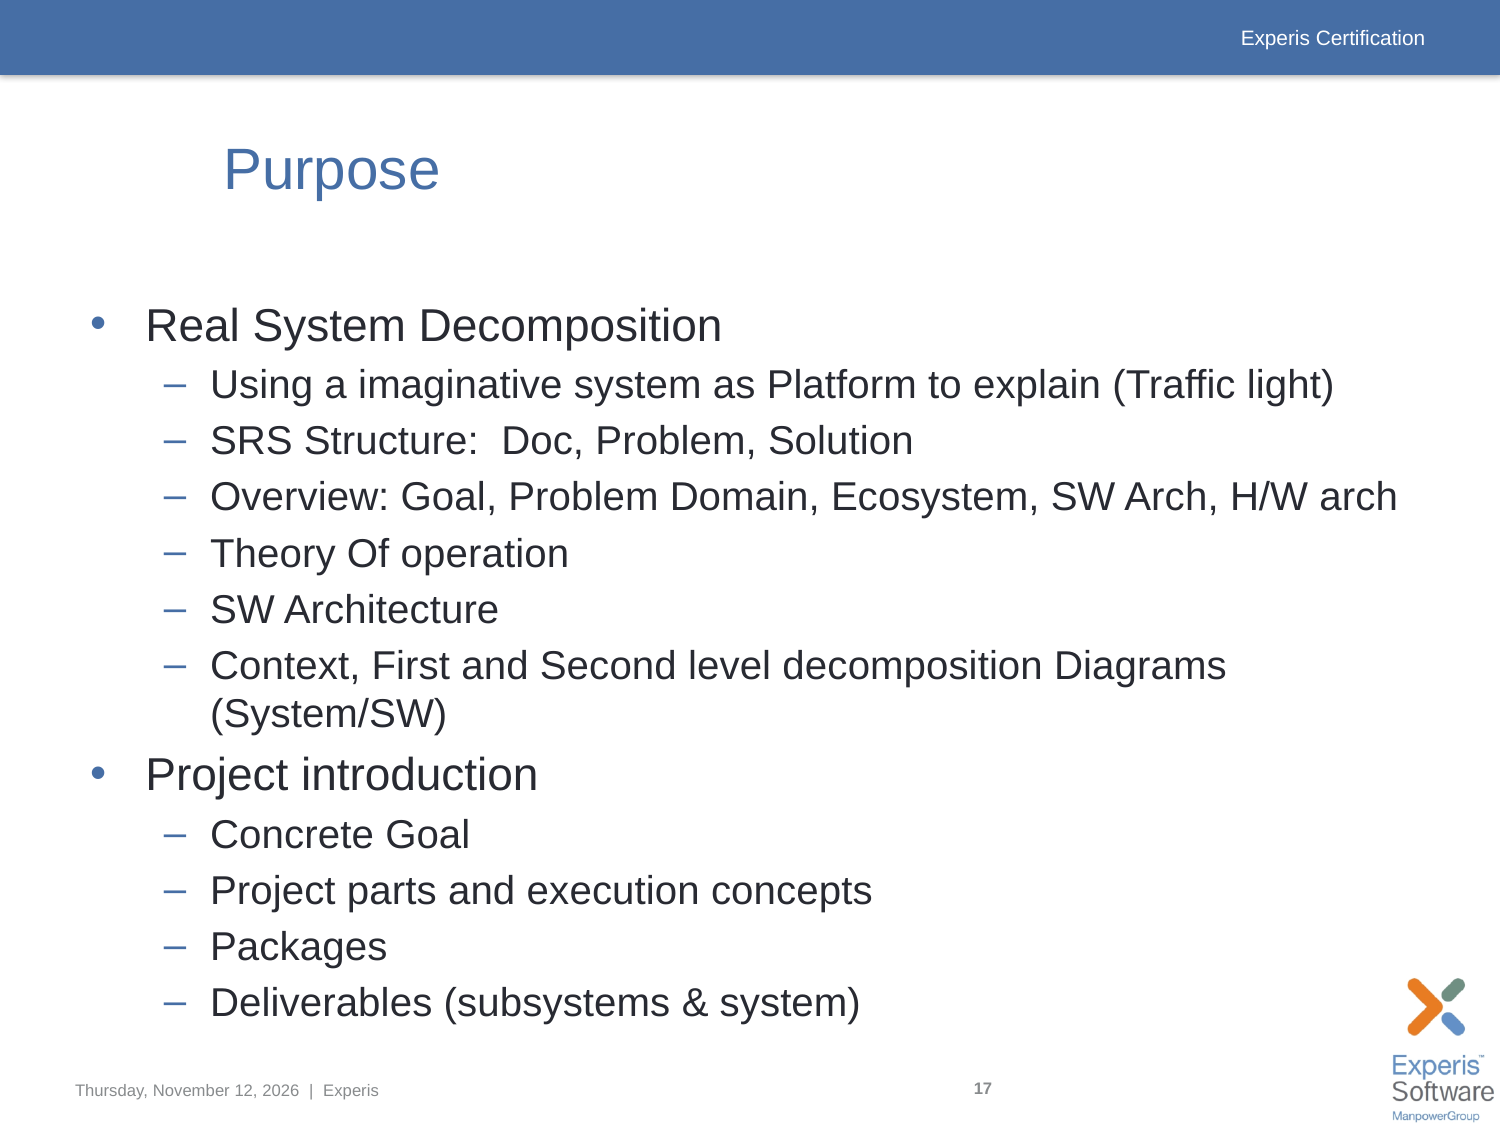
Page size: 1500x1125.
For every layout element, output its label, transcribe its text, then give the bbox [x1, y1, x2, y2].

list Real System Decomposition Using a imaginative system as Platform to explain (Traffic light) SRS Structure: Doc, Problem, Solution Overview: Goal, Problem Domain, Ecosystem, SW Arch, H/W arch Theory Of operation SW Architecture Context, First and Second level decomposition Diagrams (System/SW) Project introduction Concrete Goal Project parts and execution concepts Packages Deliverables (subsystems & system) [74, 287, 1426, 1050]
picture [1383, 971, 1500, 1125]
title Purpose [223, 131, 1453, 232]
